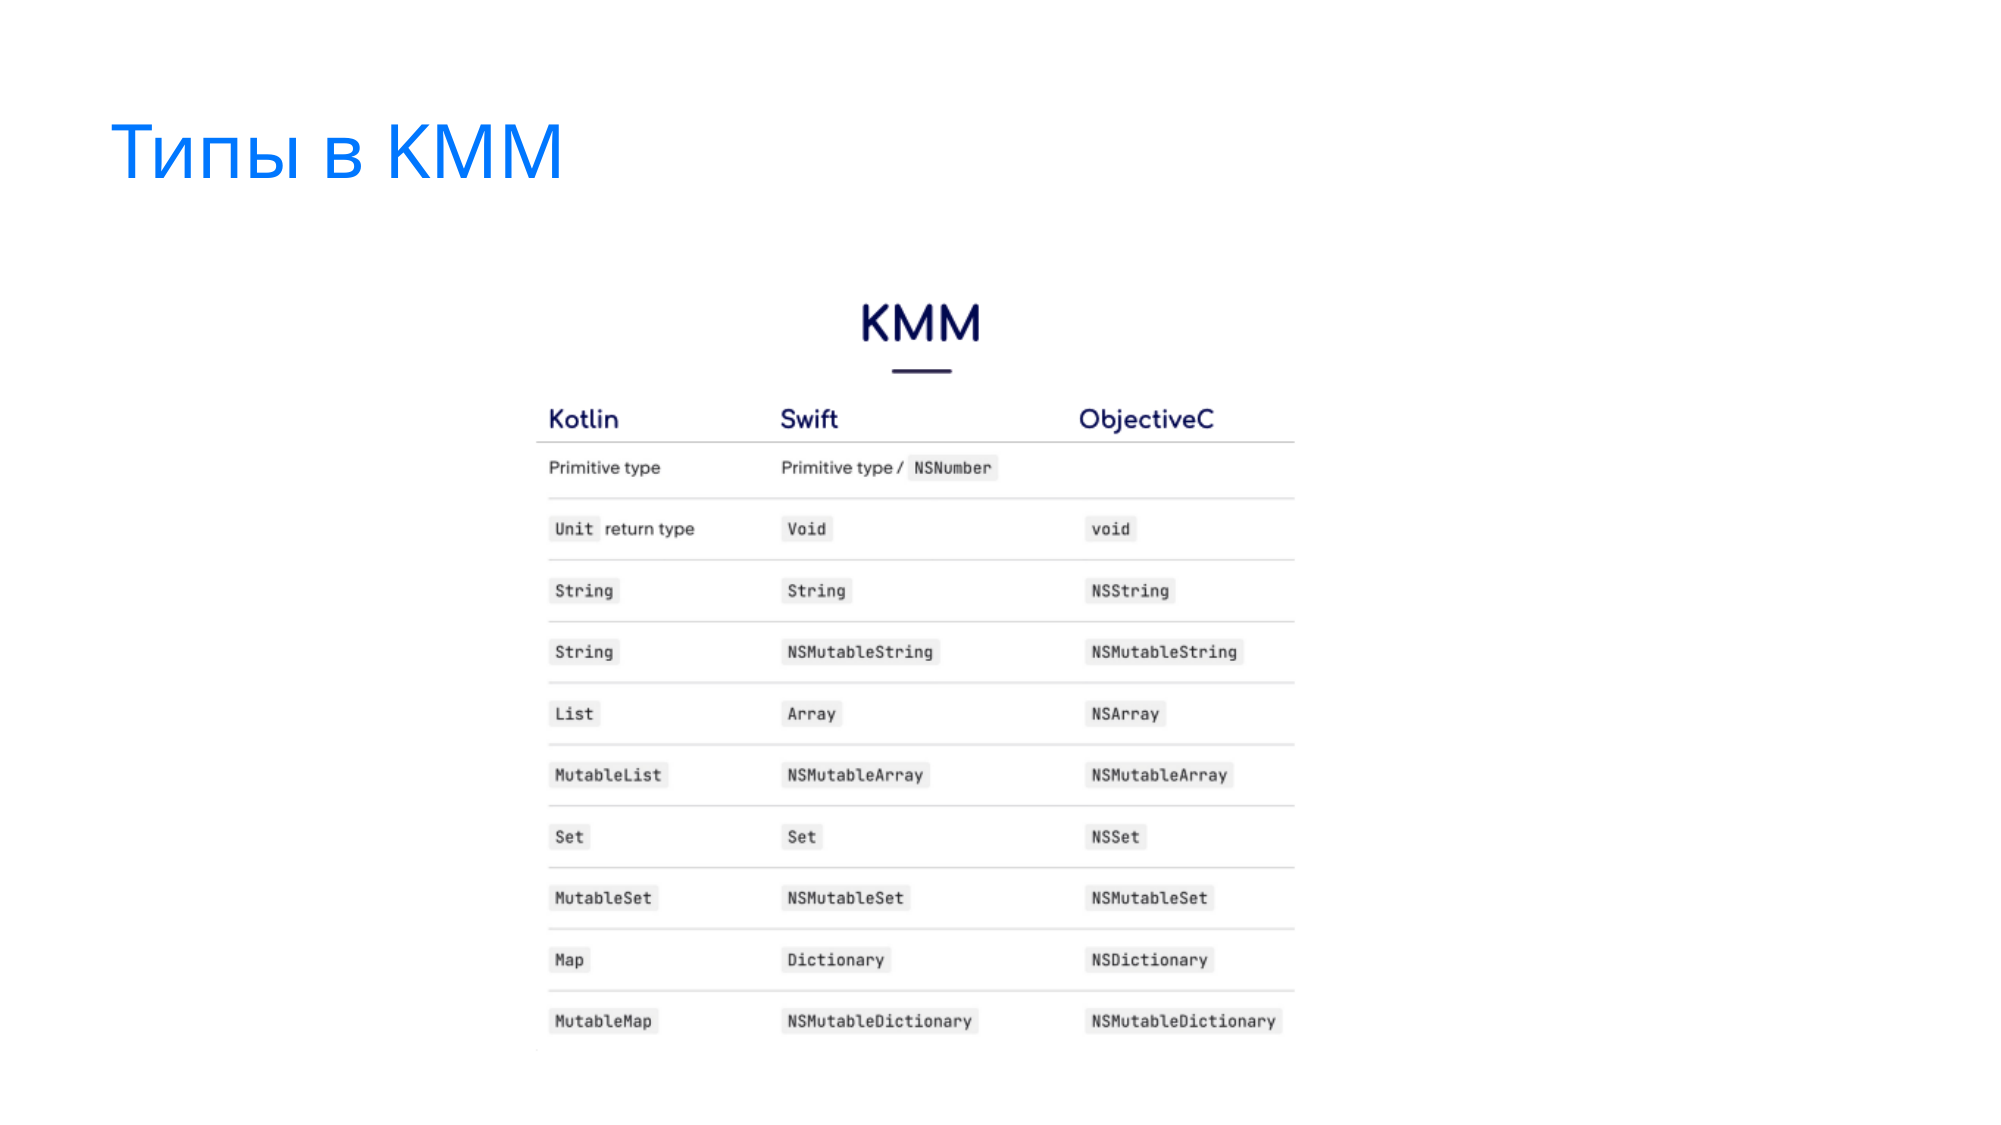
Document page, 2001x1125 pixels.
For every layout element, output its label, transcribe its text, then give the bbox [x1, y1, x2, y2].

picture [454, 290, 1396, 1054]
title Типы в KMM [111, 113, 1739, 291]
